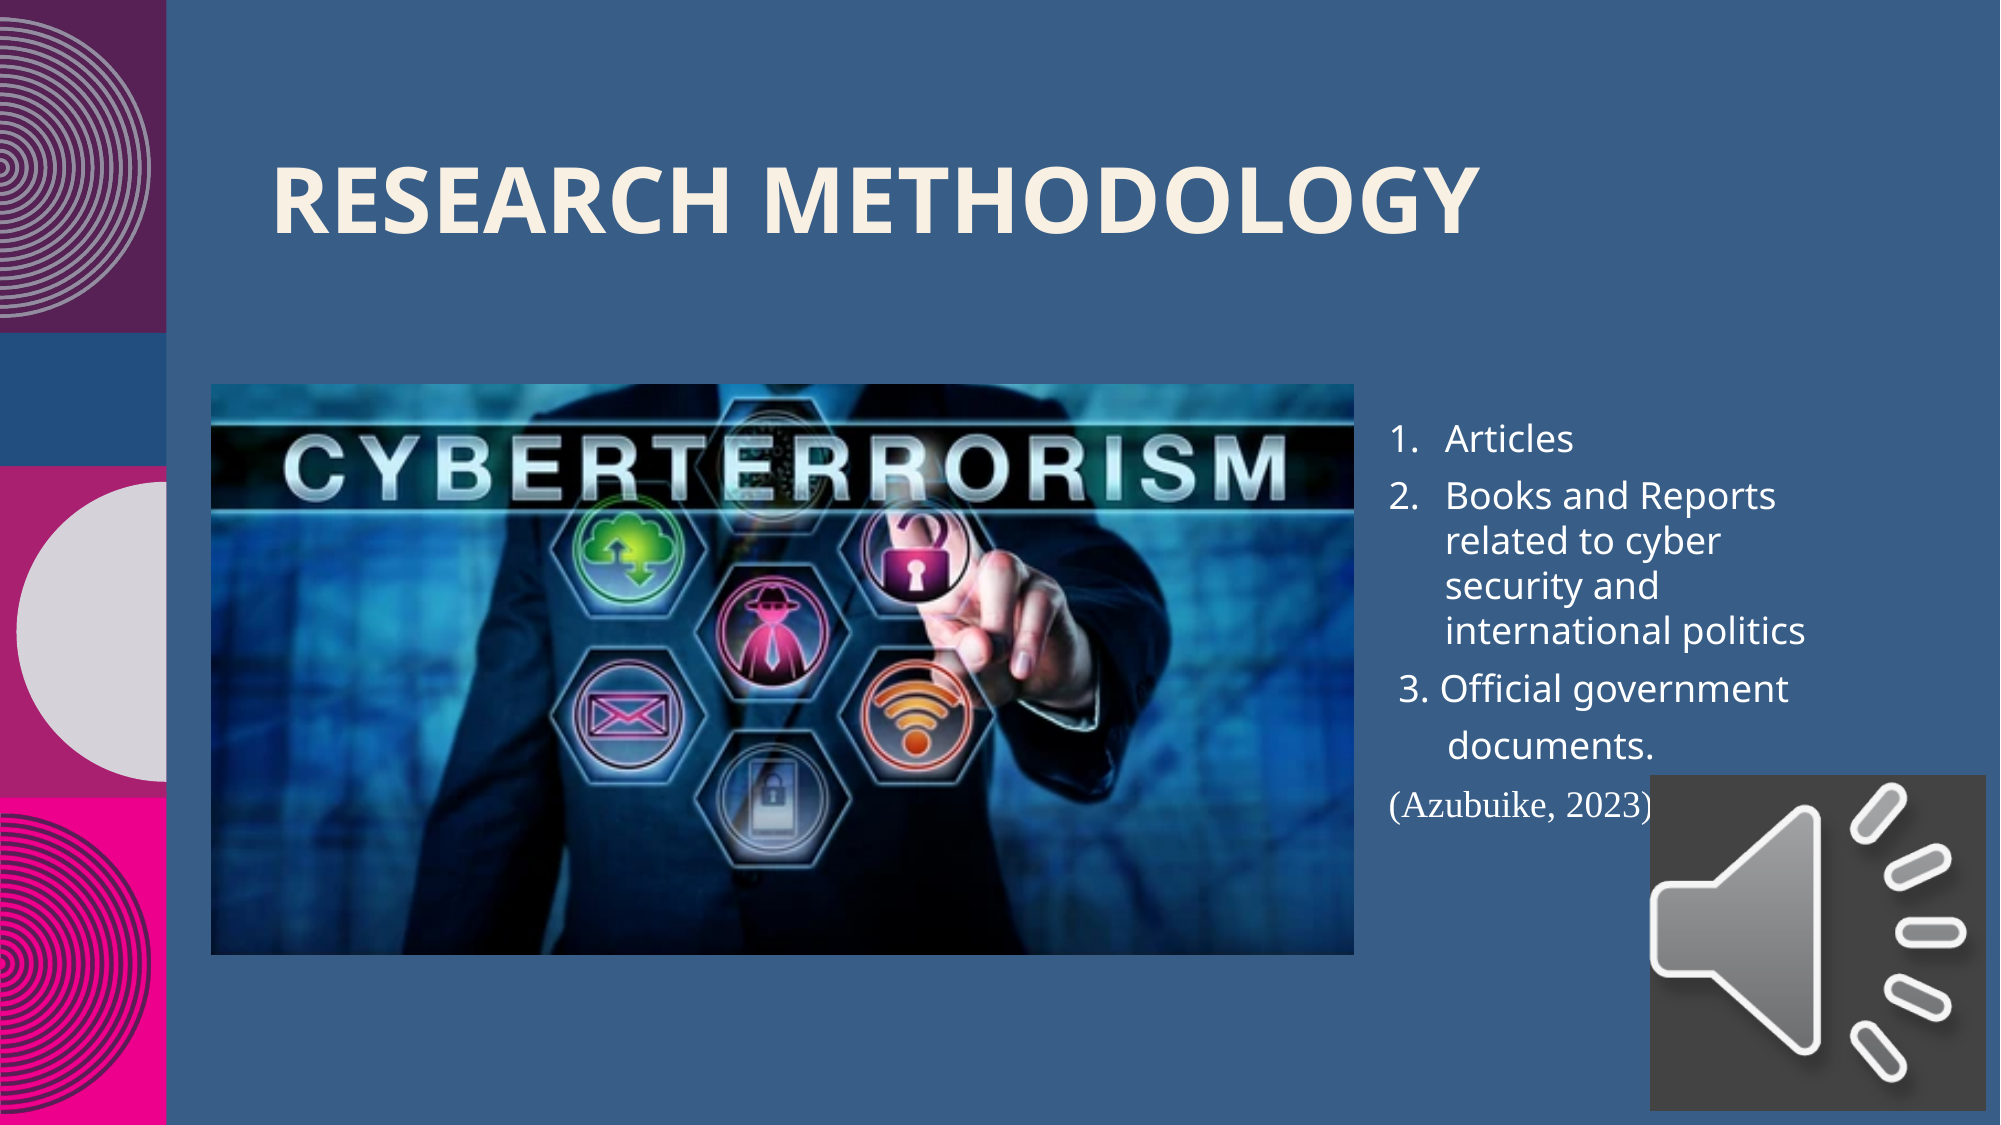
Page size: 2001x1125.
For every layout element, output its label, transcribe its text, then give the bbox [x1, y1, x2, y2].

title Research Methodology [254, 146, 1874, 370]
list Articles Books and Reports related to cyber security and international politics 3. Official government documents. (Azubuike, 2023) [1373, 407, 1874, 1024]
picture [1, 814, 151, 1114]
picture [211, 384, 1354, 955]
picture [1648, 773, 1987, 1112]
picture [1, 18, 151, 318]
